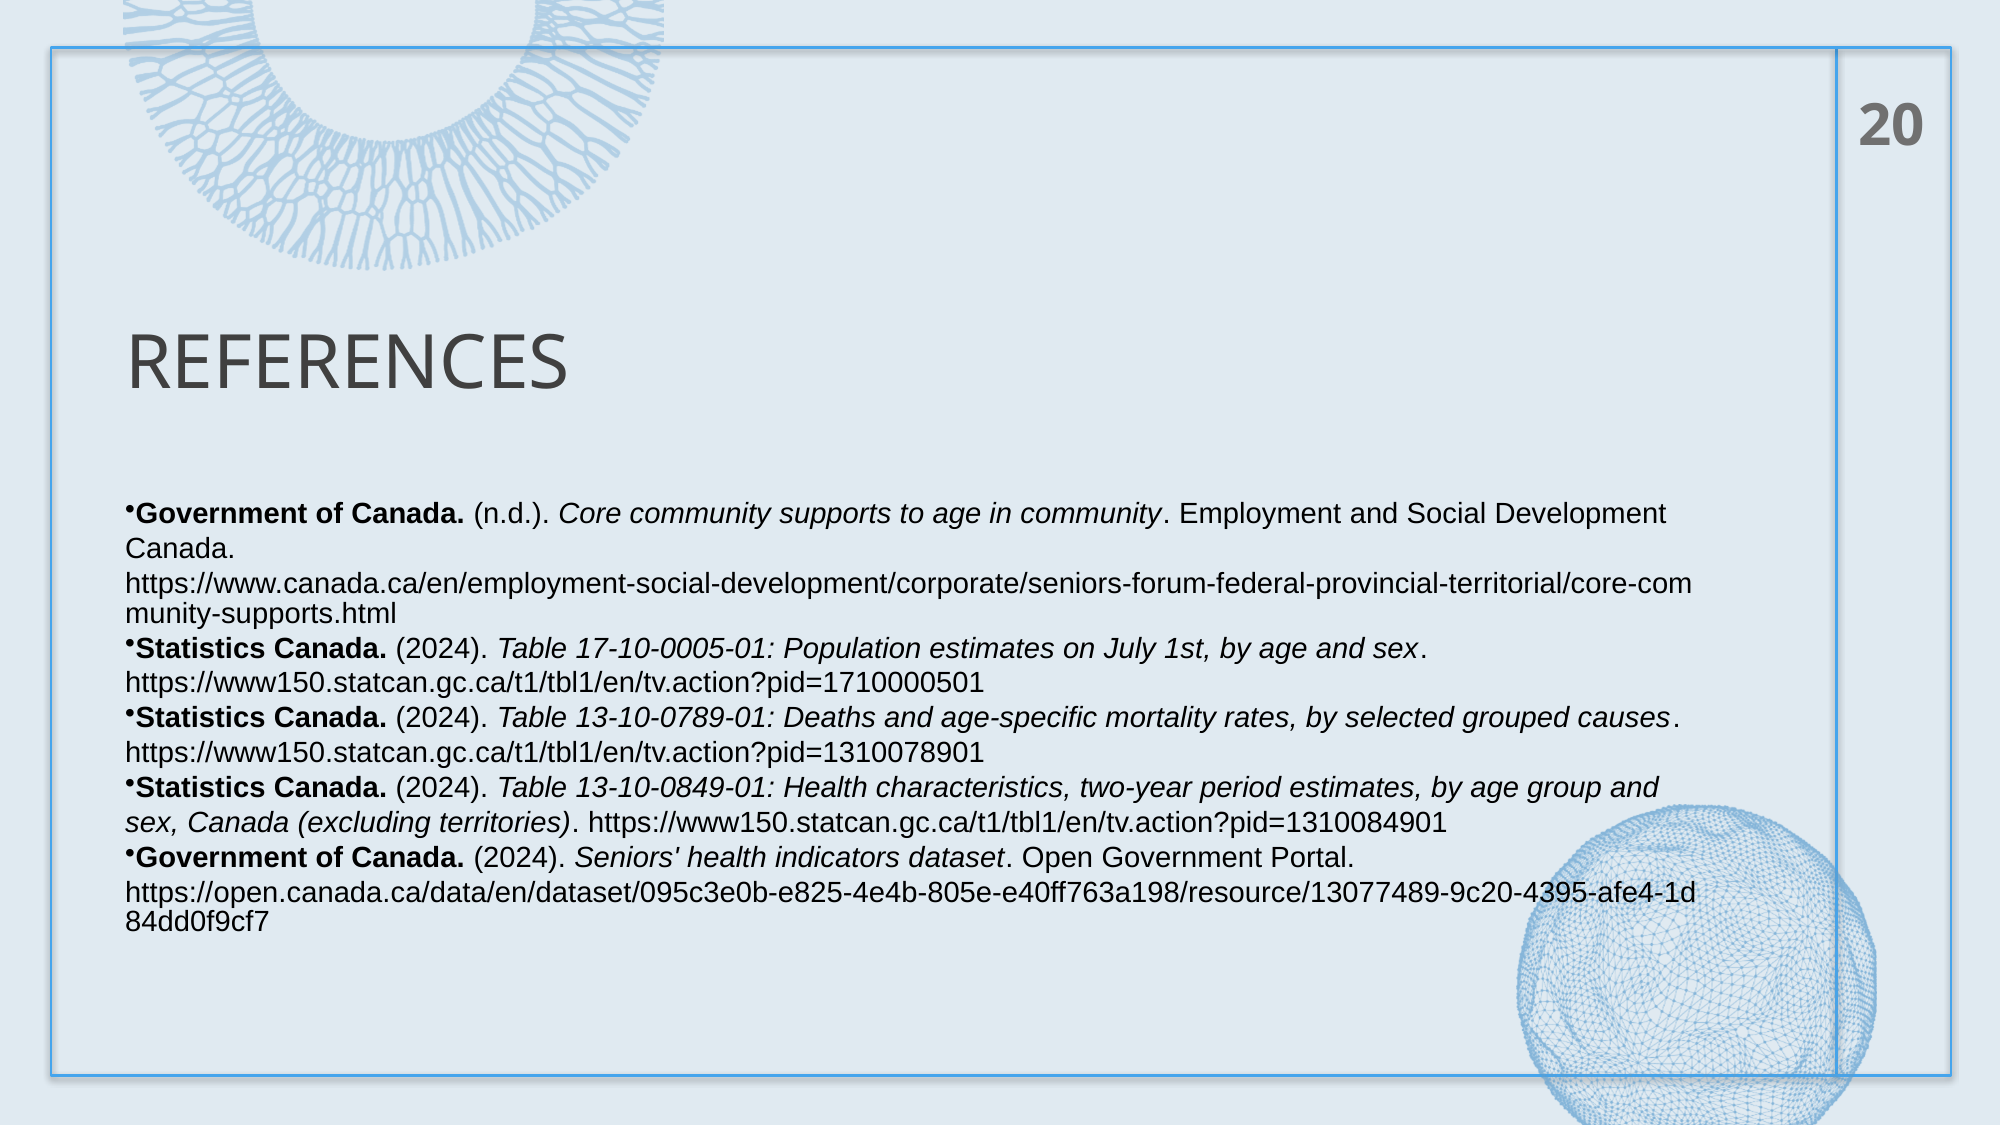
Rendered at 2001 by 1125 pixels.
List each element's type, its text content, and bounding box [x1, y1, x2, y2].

list Government of Canada. (n.d.). Core community supports to age in community. Employment and Social Development Canada. https://www.canada.ca/en/employment-social-development/corporate/seniors-forum-federal-provincial-territorial/core-community-supports.html Statistics Canada. (2024). Table 17-10-0005-01: Population estimates on July 1st, by age and sex. https://www150.statcan.gc.ca/t1/tbl1/en/tv.action?pid=1710000501 Statistics Canada. (2024). Table 13-10-0789-01: Deaths and age-specific mortality rates, by selected grouped causes. https://www150.statcan.gc.ca/t1/tbl1/en/tv.action?pid=1310078901 Statistics Canada. (2024). Table 13-10-0849-01: Health characteristics, two-year period estimates, by age group and sex, Canada (excluding territories). https://www150.statcan.gc.ca/t1/tbl1/en/tv.action?pid=1310084901 Government of Canada. (2024). Seniors' health indicators dataset. Open Government Portal. https://open.canada.ca/data/en/dataset/095c3e0b-e825-4e4b-805e-e40ff763a198/resource/13077489-9c20-4395-afe4-1d84dd0f9cf7 [110, 360, 1730, 1014]
title References [110, 140, 1638, 360]
slide_number 20 [1822, 48, 1961, 175]
picture [123, 0, 1877, 1125]
